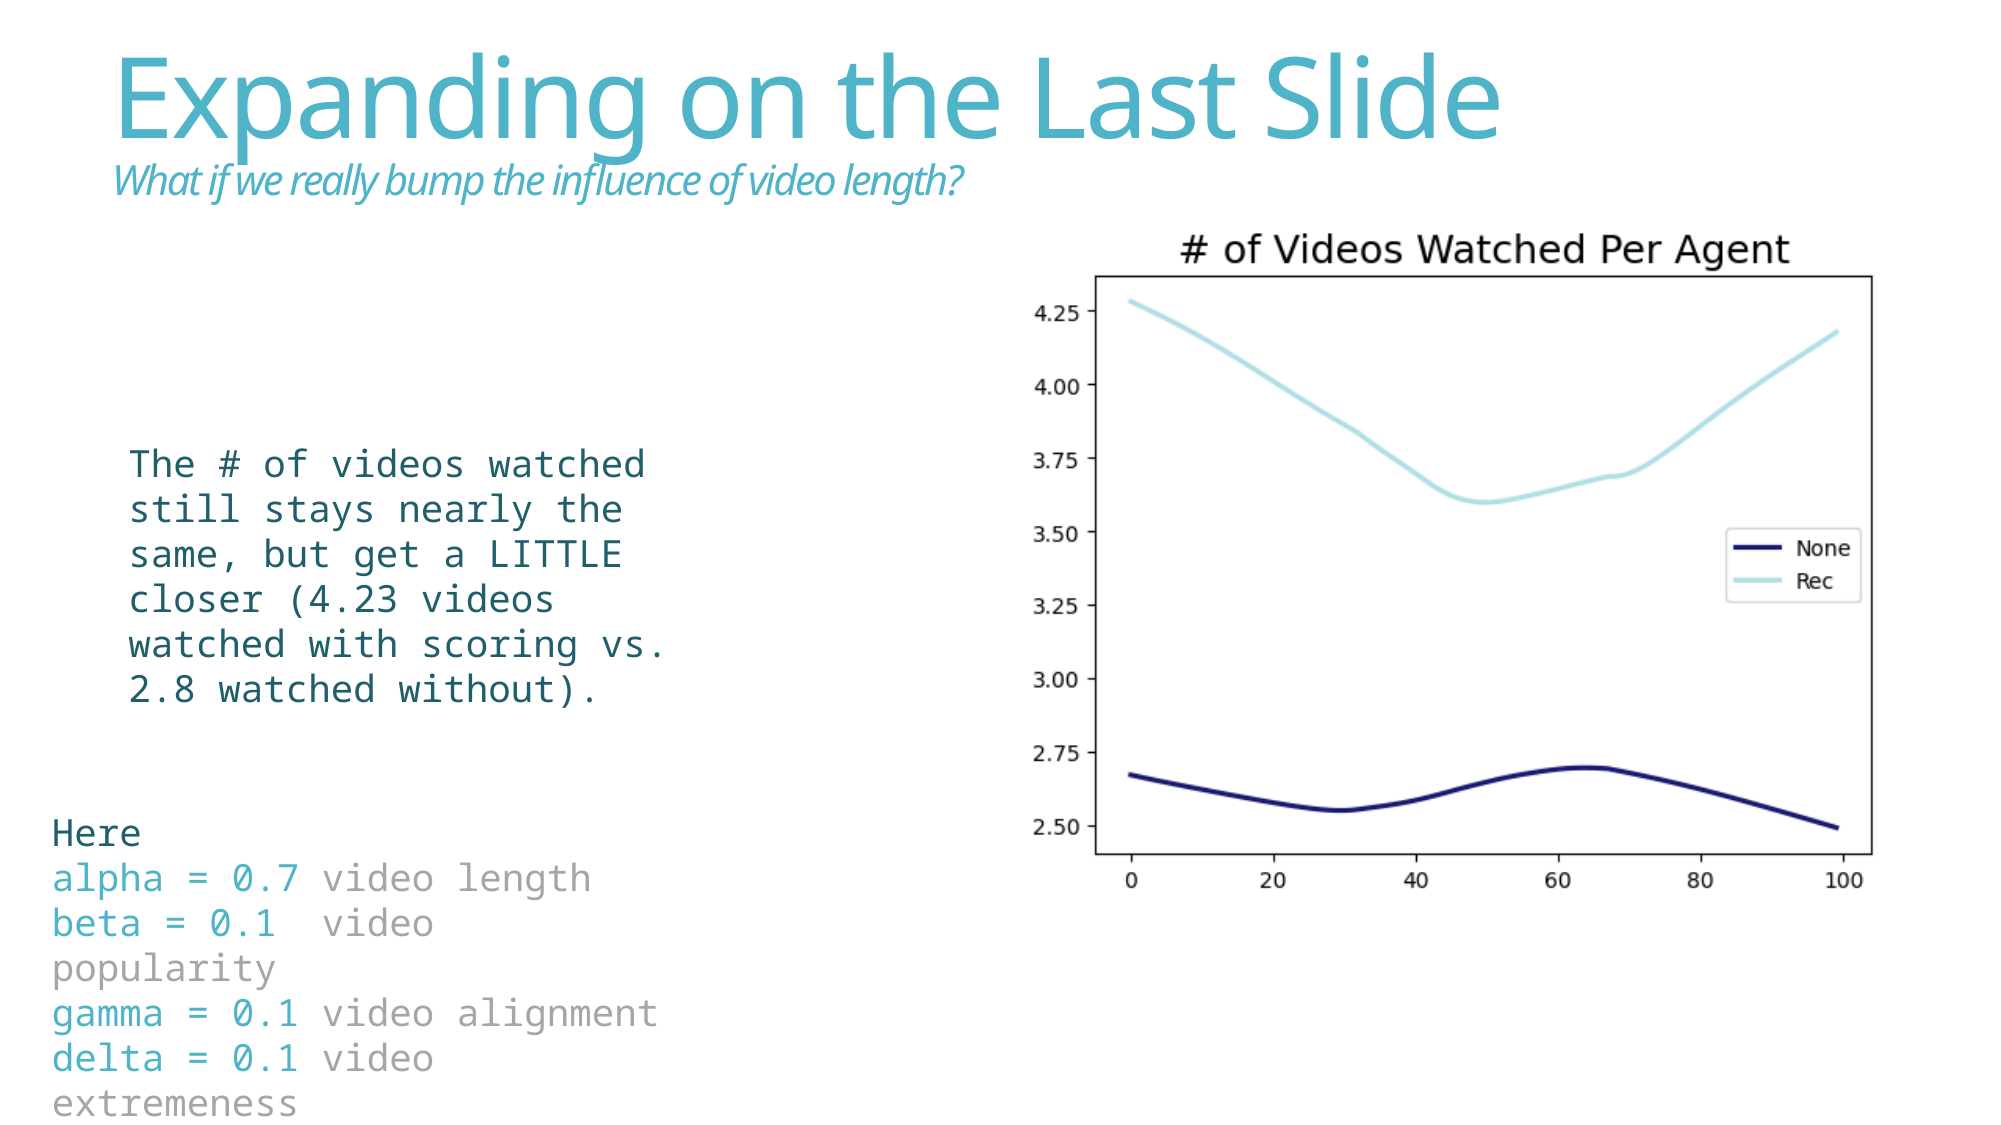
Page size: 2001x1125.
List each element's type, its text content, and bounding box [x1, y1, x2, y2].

picture [1017, 218, 1887, 907]
text_box The # of videos watched still stays nearly the same, but get a LITTLE closer (4.23 videos watched with scoring vs. 2.8 watched without). [113, 432, 747, 718]
text_box Here alpha = 0.7 video length beta = 0.1 video popularity gamma = 0.1 video alignment delta = 0.1 video extremeness [37, 801, 693, 1125]
title Expanding on the Last Slide What if we really bump the influence of video length? [96, 0, 1865, 262]
